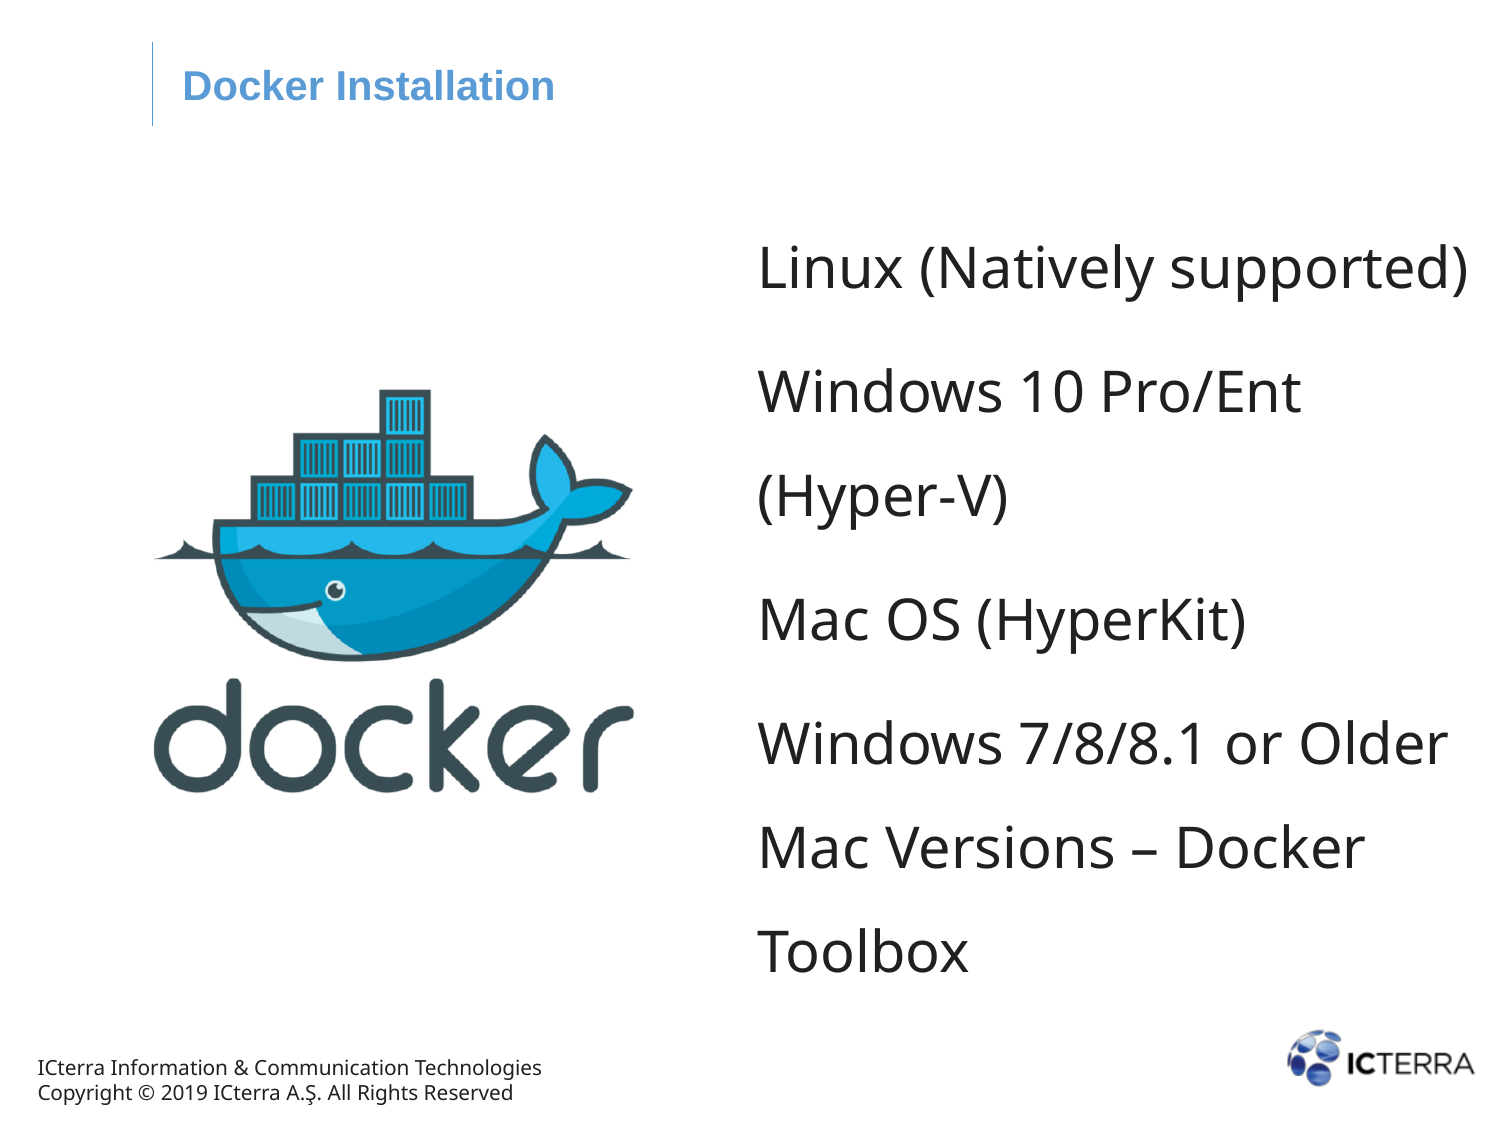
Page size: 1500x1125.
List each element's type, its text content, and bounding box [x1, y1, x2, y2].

picture [65, 300, 718, 883]
picture [1265, 979, 1500, 1125]
text_box Docker Installation [175, 51, 1048, 117]
list Linux (Natively supported) Windows 10 Pro/Ent (Hyper-V) Mac OS (HyperKit) Windows 7/8/8.1 or Older Mac Versions – Docker Toolbox [749, 188, 1482, 1007]
